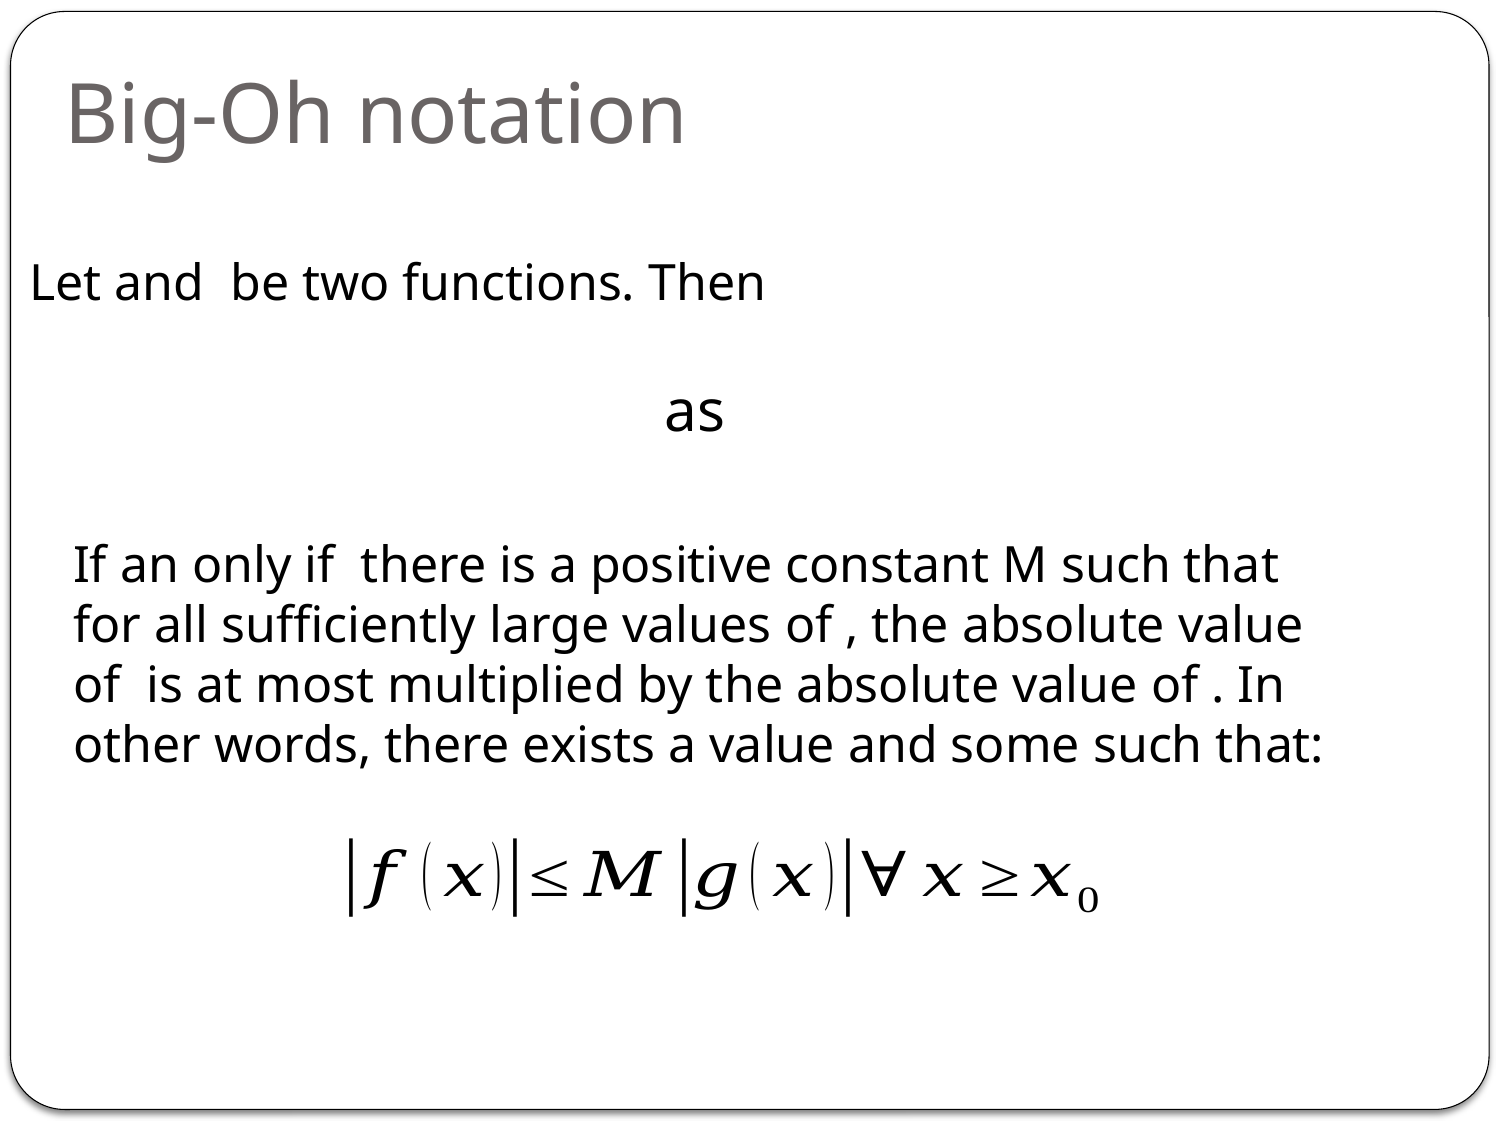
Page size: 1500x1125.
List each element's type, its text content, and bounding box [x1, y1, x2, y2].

title Big-Oh notation [50, 0, 1325, 175]
